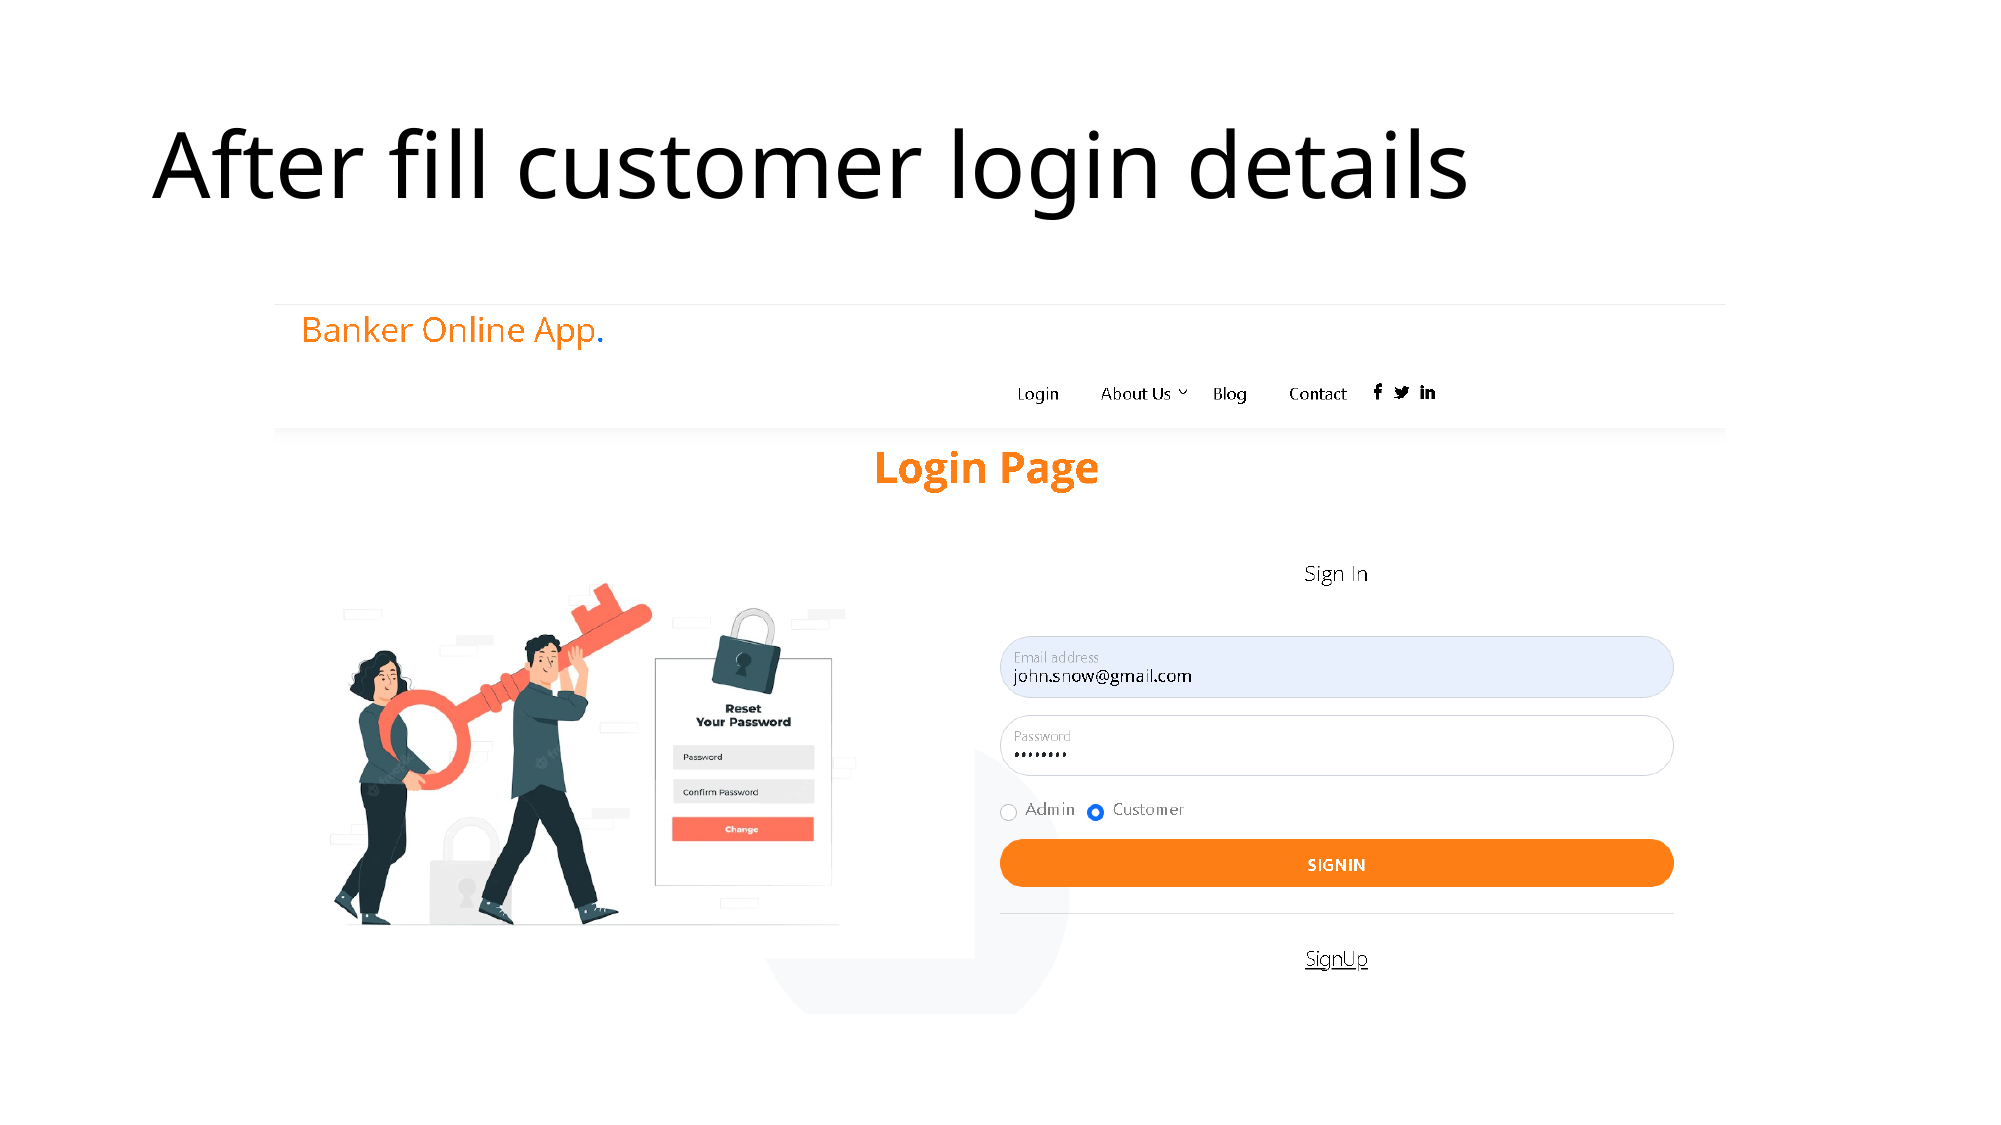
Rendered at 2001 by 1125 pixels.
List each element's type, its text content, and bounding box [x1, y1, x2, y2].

title After fill customer login details [137, 59, 1863, 278]
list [274, 299, 1726, 1014]
